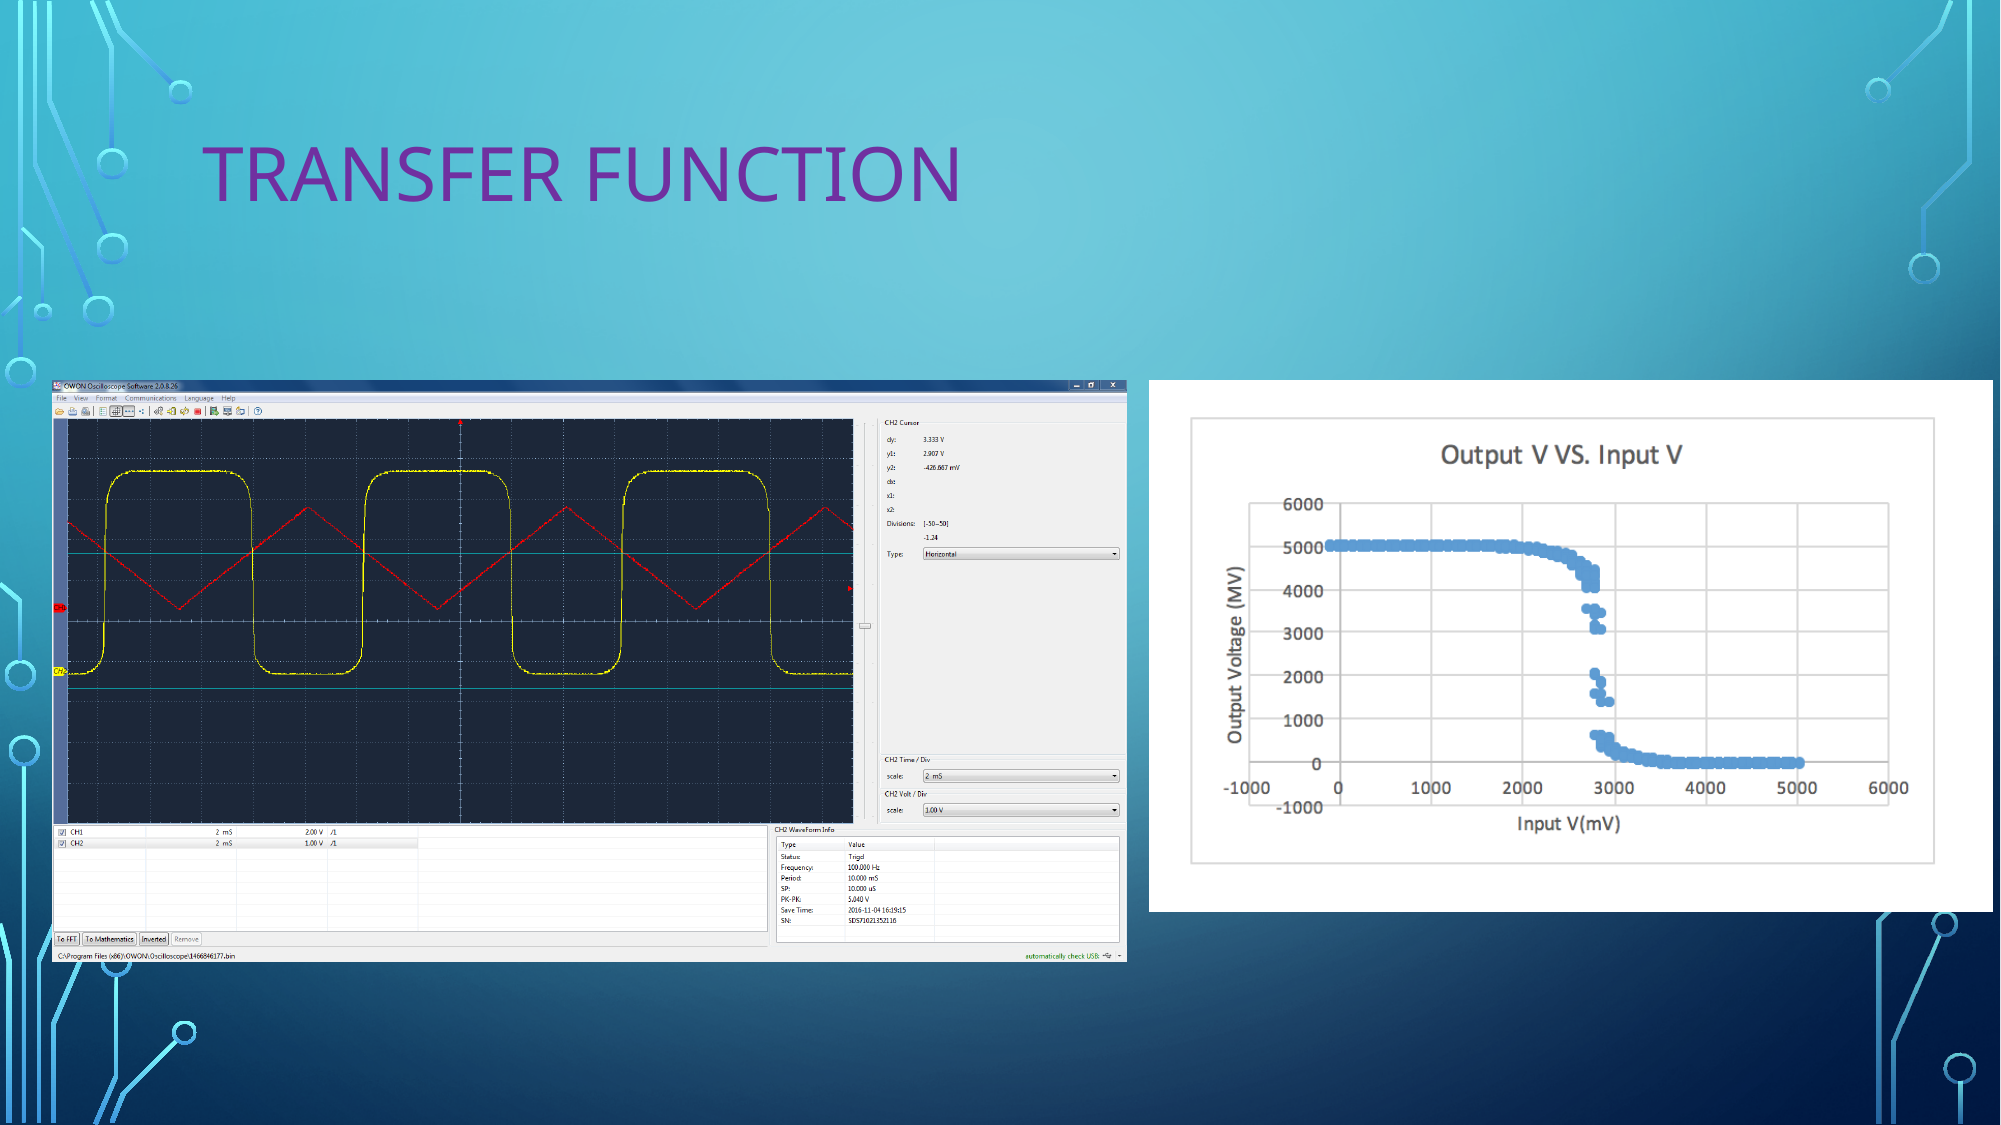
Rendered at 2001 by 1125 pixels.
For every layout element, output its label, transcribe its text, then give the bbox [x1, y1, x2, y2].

picture [1149, 380, 1994, 912]
title Transfer Function [187, 101, 1813, 344]
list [51, 379, 1127, 962]
